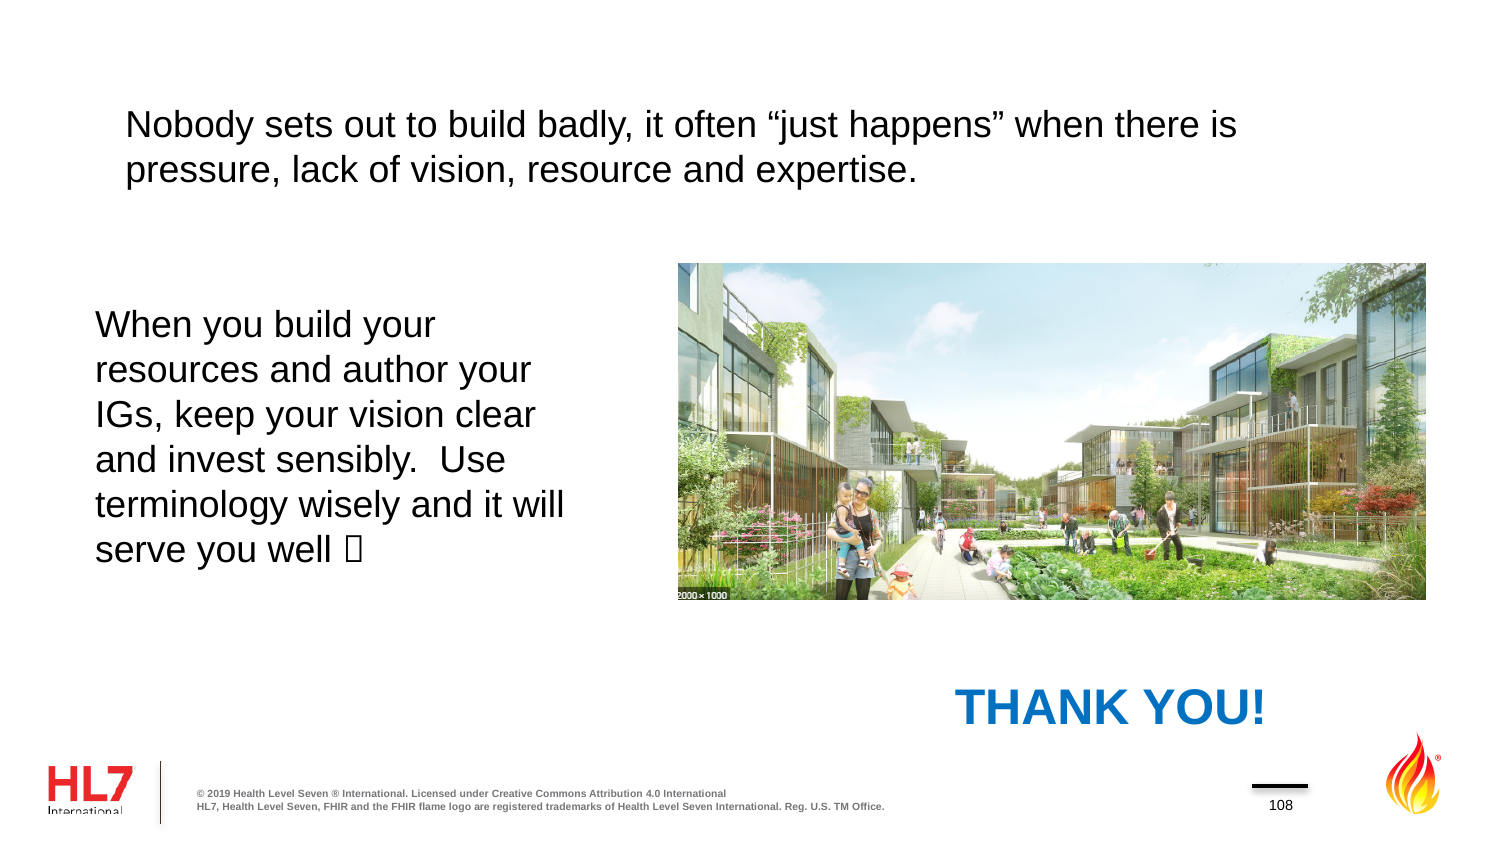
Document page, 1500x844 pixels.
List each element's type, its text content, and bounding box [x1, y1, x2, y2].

text_box When you build your resources and author your IGs, keep your vision clear and invest sensibly. Use terminology wisely and it will serve you well  [80, 292, 618, 622]
picture [678, 263, 1426, 601]
text_box THANK YOU! [940, 666, 1325, 742]
slide_number 108 [1258, 786, 1304, 813]
footer © 2019 Health Level Seven ® International. Licensed under Creative Commons Attribution 4.0 International HL7, Health Level Seven, FHIR and the FHIR flame logo are registered trademarks of Health Level Seven International. Reg. U.S. TM Office. [196, 786, 941, 813]
picture [1386, 732, 1441, 814]
text_box Nobody sets out to build badly, it often “just happens” when there is pressure, lack of vision, resource and expertise. [110, 92, 1325, 243]
